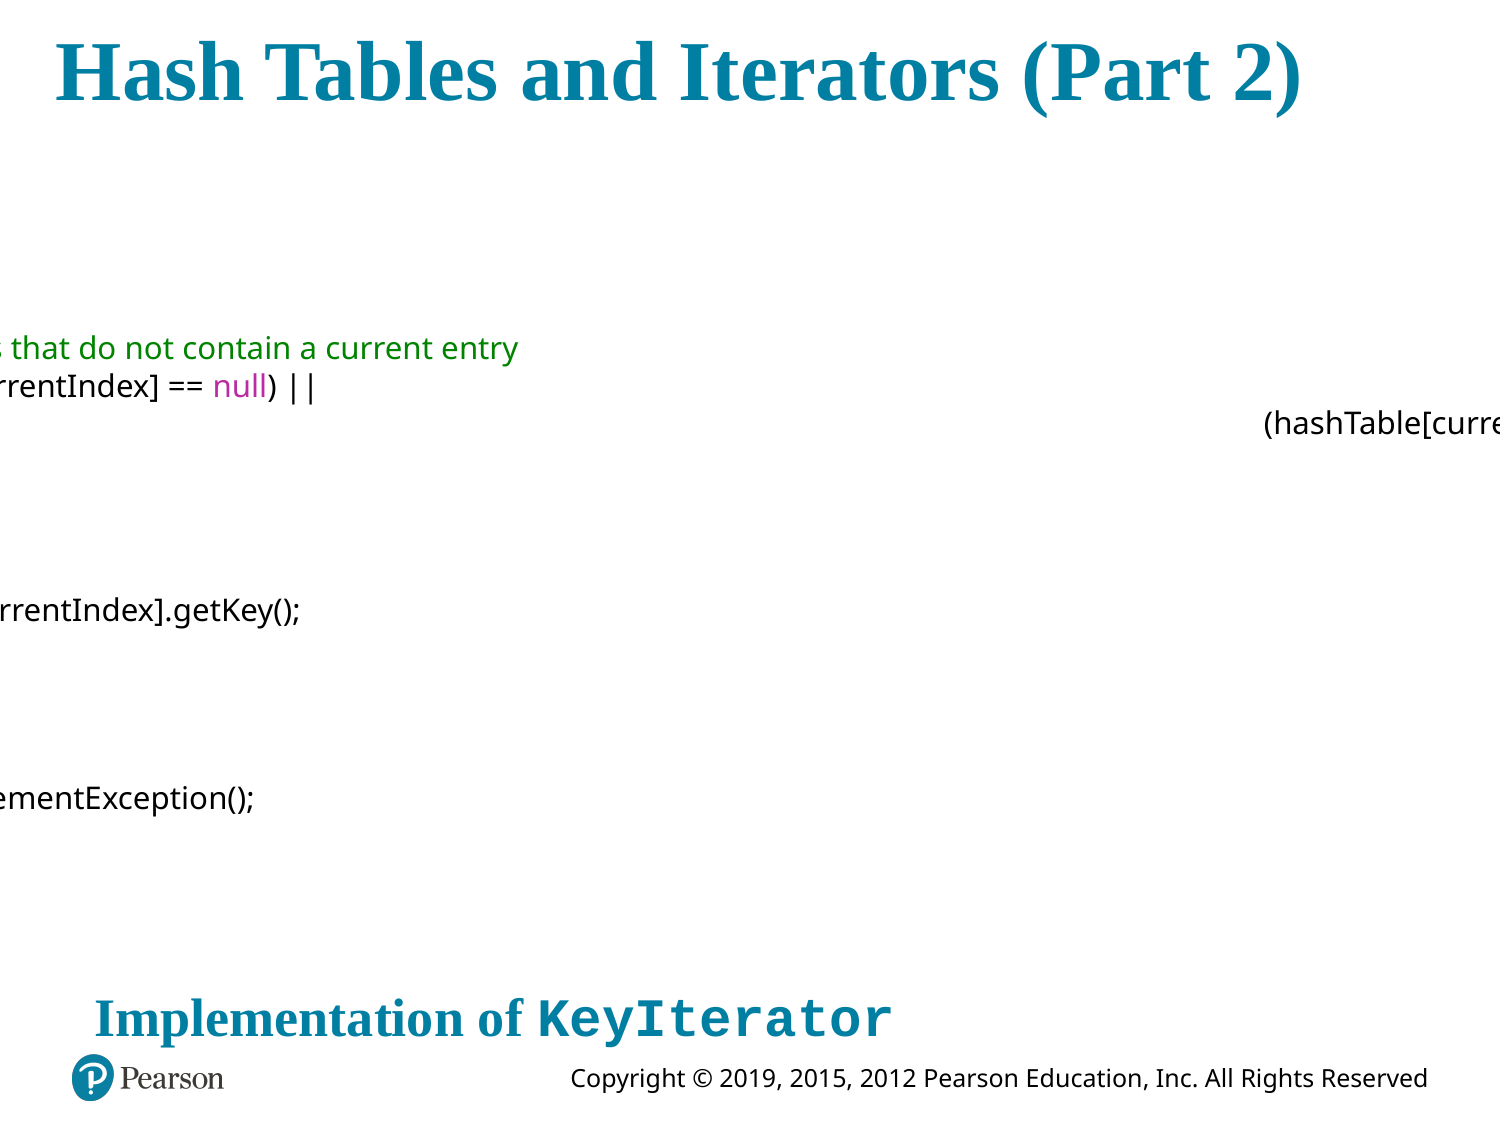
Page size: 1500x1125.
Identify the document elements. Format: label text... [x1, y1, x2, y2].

picture [80, 1063, 106, 1088]
text_box public K next() { K result = null; if (hasNext()) { // Skip table locations that do not contain a current entry while ( (hashTable[currentIndex] == null) || (hashTable[currentIndex] == AVAILABLE) ) { currentIndex++; } // end while result = hashTable[currentIndex].getKey(); numberLeft--; currentIndex++; } else throw new NoSuchElementException(); return result; } // end next } // end KeyIterator [0, 96, 1500, 973]
list Implementation of KeyIterator [78, 973, 1430, 1063]
picture [98, 1063, 224, 1101]
title Hash Tables and Iterators (Part 2) [40, 0, 1438, 96]
picture [72, 1054, 78, 1070]
picture [72, 1087, 83, 1101]
